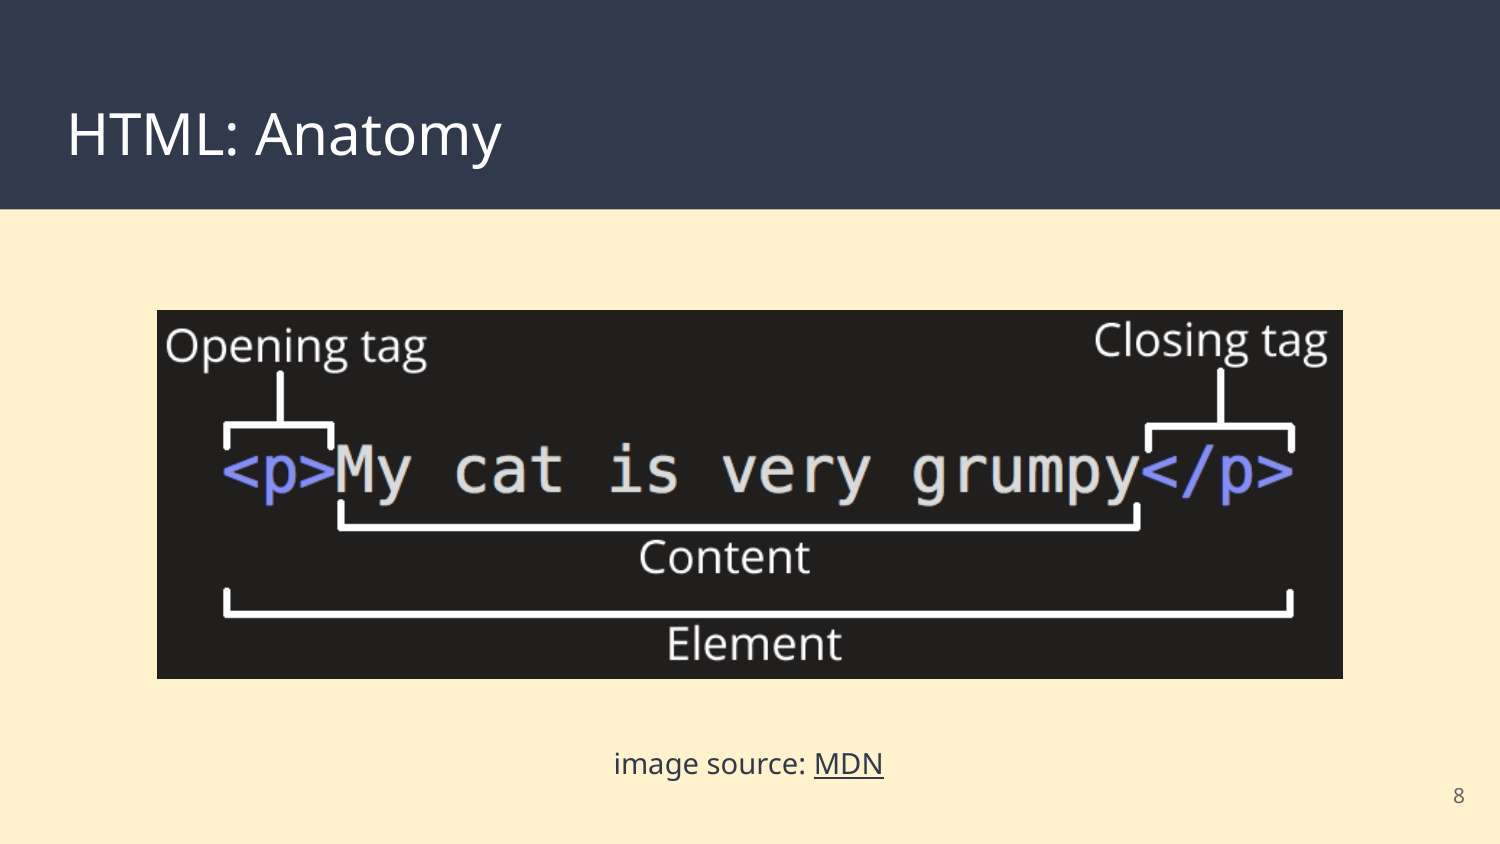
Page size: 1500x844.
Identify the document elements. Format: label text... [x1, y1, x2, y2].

slide_number ‹#› [1389, 764, 1480, 830]
title HTML: Anatomy [51, 82, 1449, 185]
picture [157, 310, 1343, 680]
text_box image source: MDN [598, 730, 902, 800]
